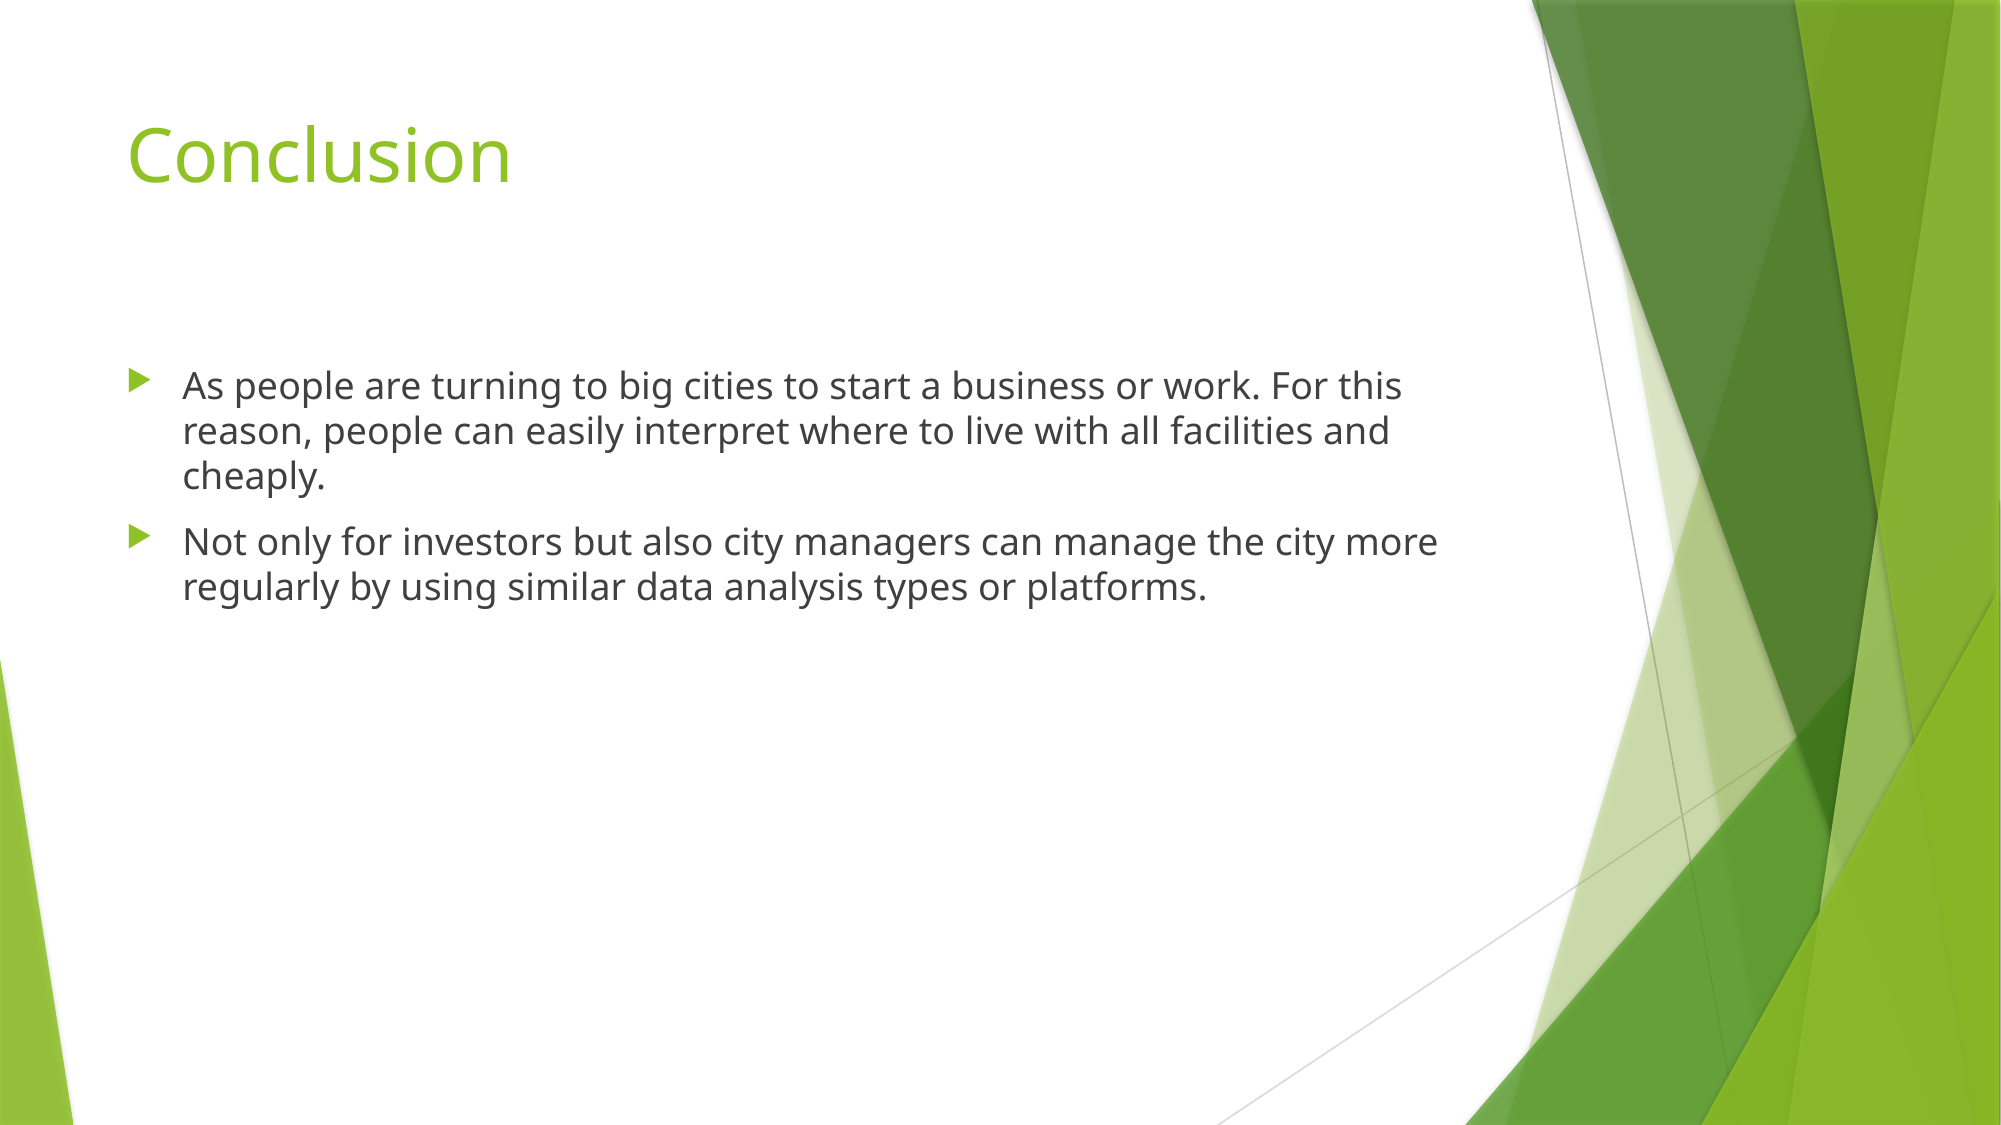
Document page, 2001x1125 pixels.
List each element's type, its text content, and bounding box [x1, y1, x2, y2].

list As people are turning to big cities to start a business or work. For this reason, people can easily interpret where to live with all facilities and cheaply. Not only for investors but also city managers can manage the city more regularly by using similar data analysis types or platforms. [111, 354, 1522, 992]
title Conclusion [111, 99, 1522, 317]
